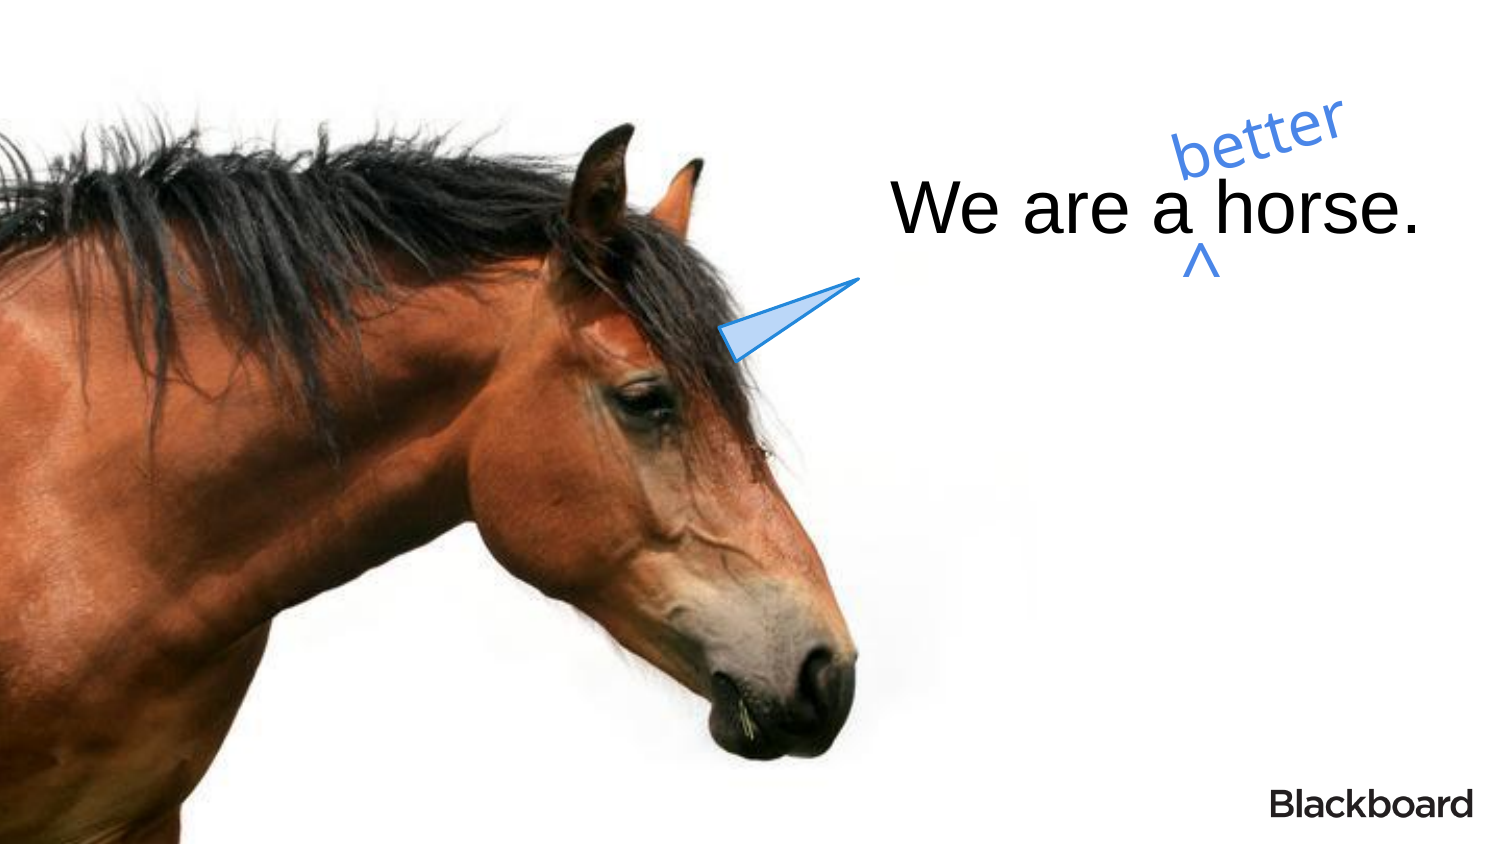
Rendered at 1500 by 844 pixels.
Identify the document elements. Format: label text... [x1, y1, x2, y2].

text_box We are a horse. [1042, 143, 1444, 470]
picture [0, 19, 1038, 844]
text_box better [1144, 39, 1419, 177]
picture [1269, 784, 1473, 824]
text_box ^ [1165, 207, 1260, 264]
